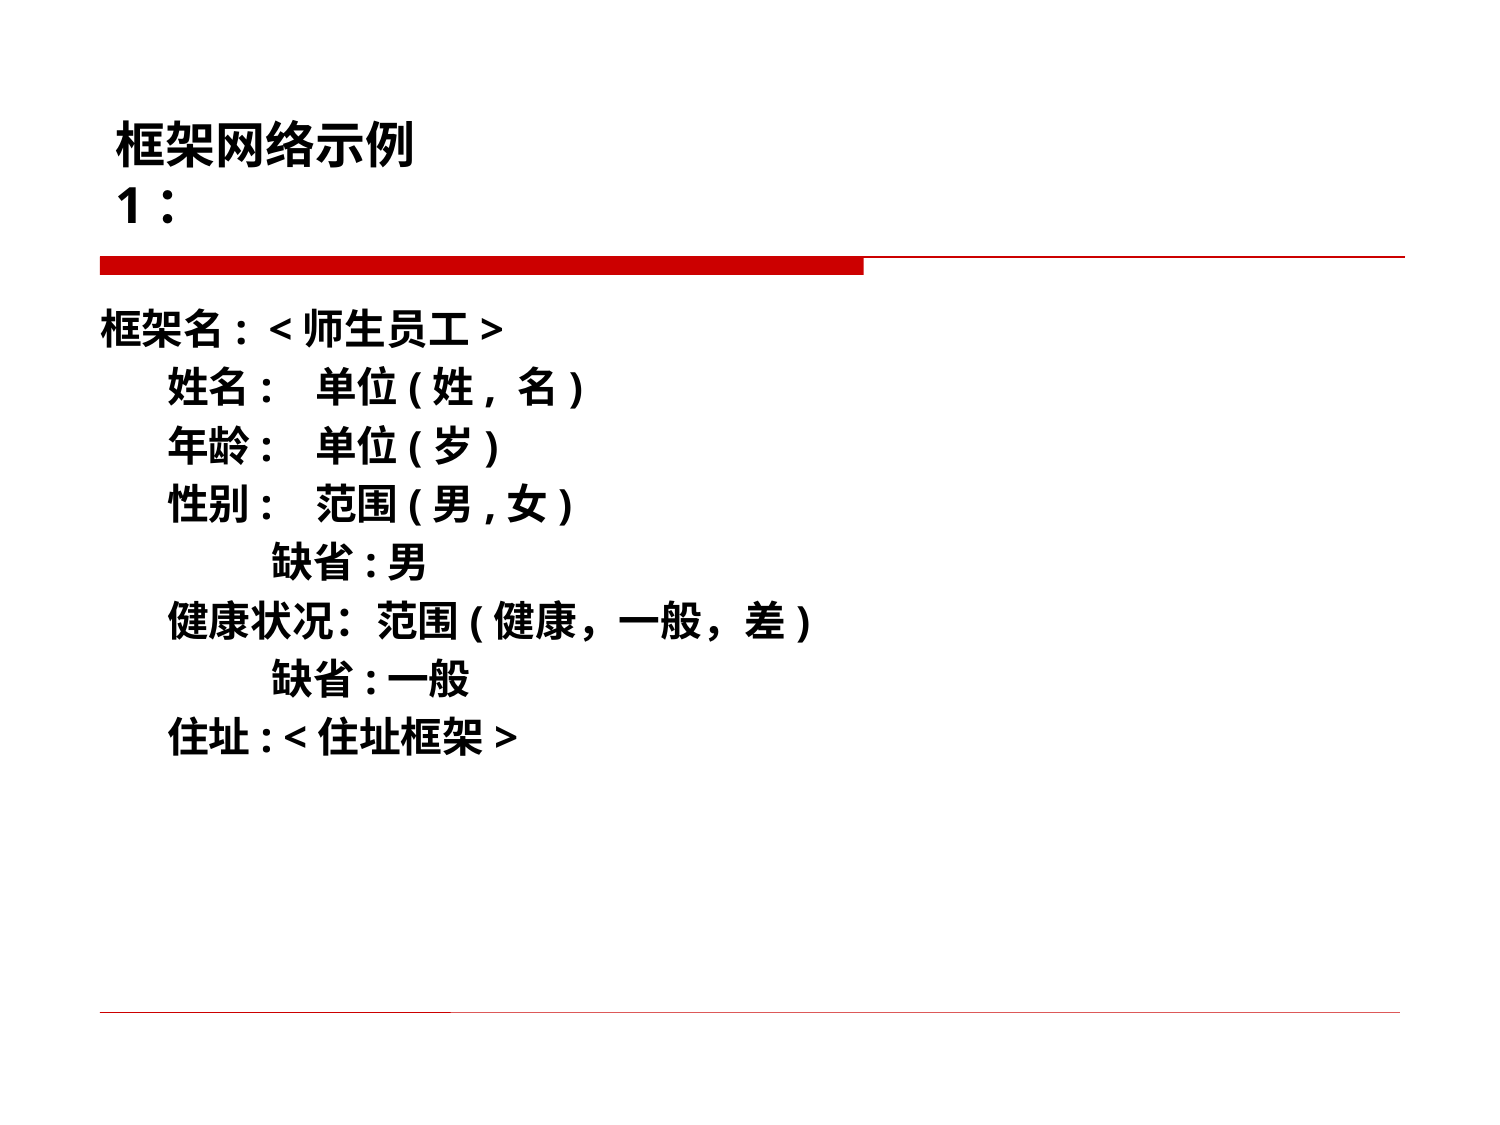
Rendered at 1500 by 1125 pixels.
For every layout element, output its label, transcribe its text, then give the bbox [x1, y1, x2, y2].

title 框架网络示例1： [100, 168, 526, 241]
text_box 框架名: <师生员工> 姓名: 单位(姓, 名) 年龄: 单位(岁) 性别: 范围(男,女) 缺省:男 健康状况：范围(健康，一般，差) 缺省:一般 住址: <住址框架> [100, 302, 1376, 799]
